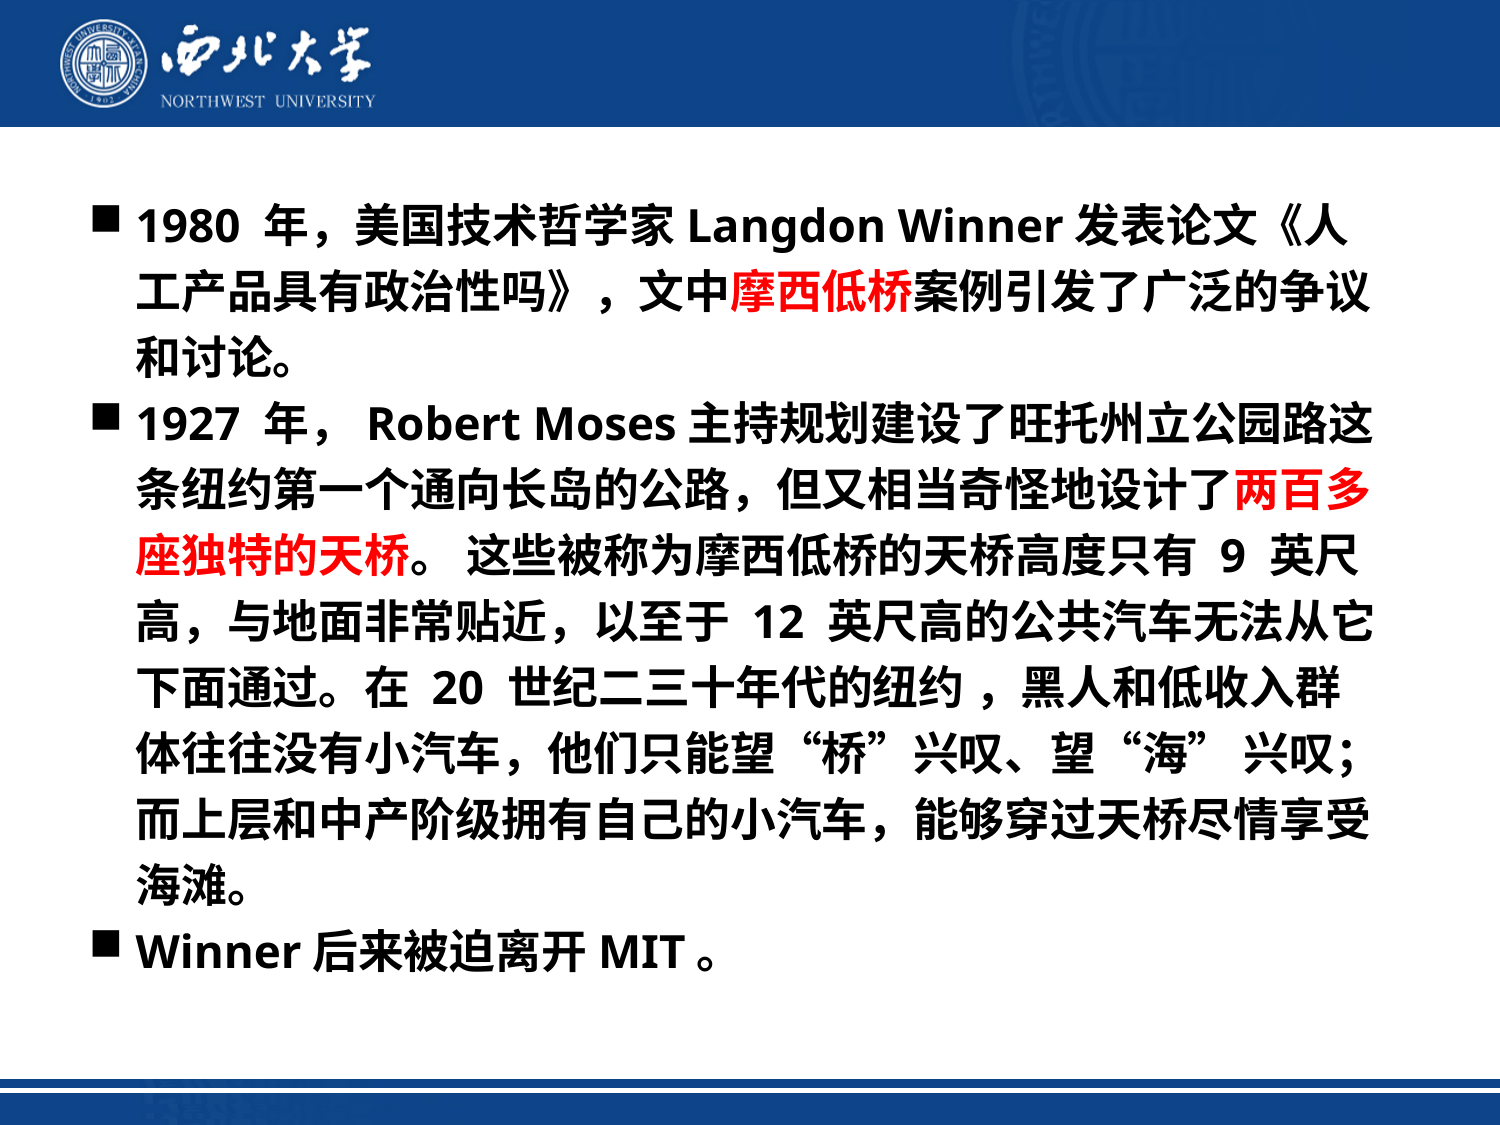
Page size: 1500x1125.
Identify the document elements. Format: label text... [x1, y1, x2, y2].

text_box 1980 年，美国技术哲学家Langdon Winner发表论文《人工产品具有政治性吗》，文中摩西低桥案例引发了广泛的争议和讨论。 1927 年，Robert Moses主持规划建设了旺托州立公园路这条纽约第一个通向长岛的公路，但又相当奇怪地设计了两百多座独特的天桥。 这些被称为摩西低桥的天桥高度只有 9 英尺高，与地面非常贴近，以至于 12 英尺高的公共汽车无法从它下面通过。在 20 世纪二三十年代的纽约 ，黑人和低收入群体往往没有小汽车，他们只能望“桥”兴叹、望“海” 兴叹；而上层和中产阶级拥有自己的小汽车，能够穿过天桥尽情享受海滩。 Winner后来被迫离开MIT。 [73, 178, 1399, 985]
picture [0, 0, 1500, 127]
picture [0, 1079, 1500, 1088]
picture [0, 1093, 1500, 1125]
